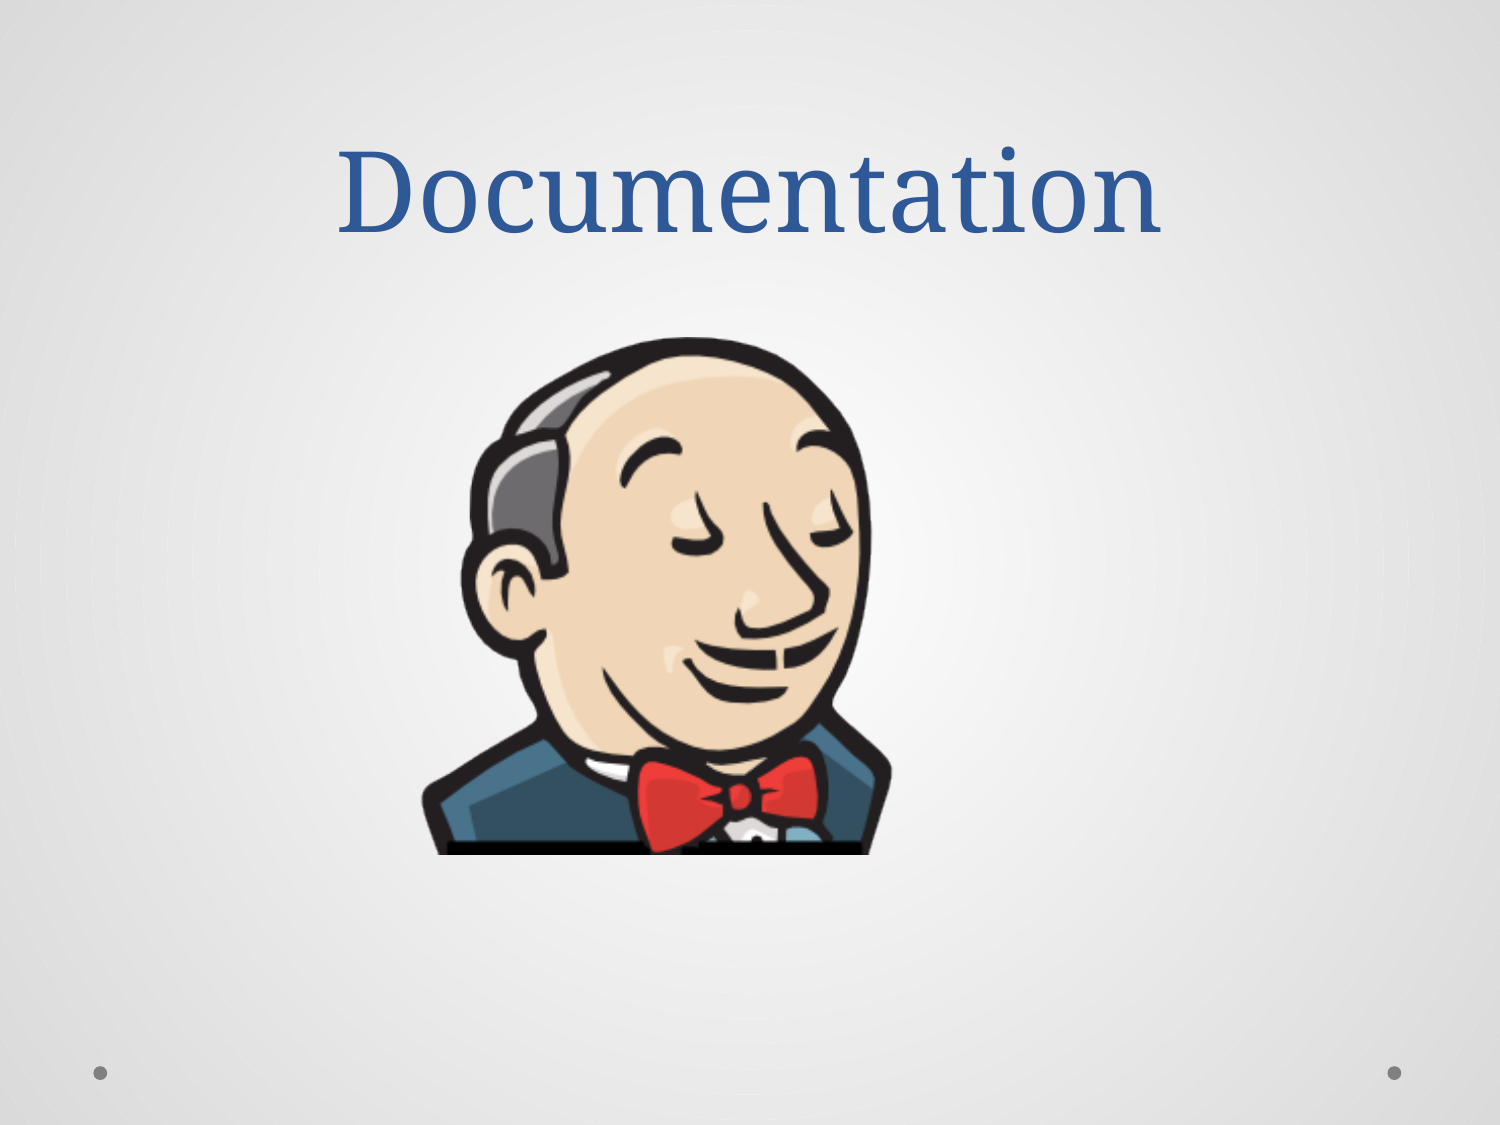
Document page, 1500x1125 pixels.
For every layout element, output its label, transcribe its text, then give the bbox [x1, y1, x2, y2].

title Documentation [75, 0, 1425, 263]
picture [399, 337, 918, 855]
